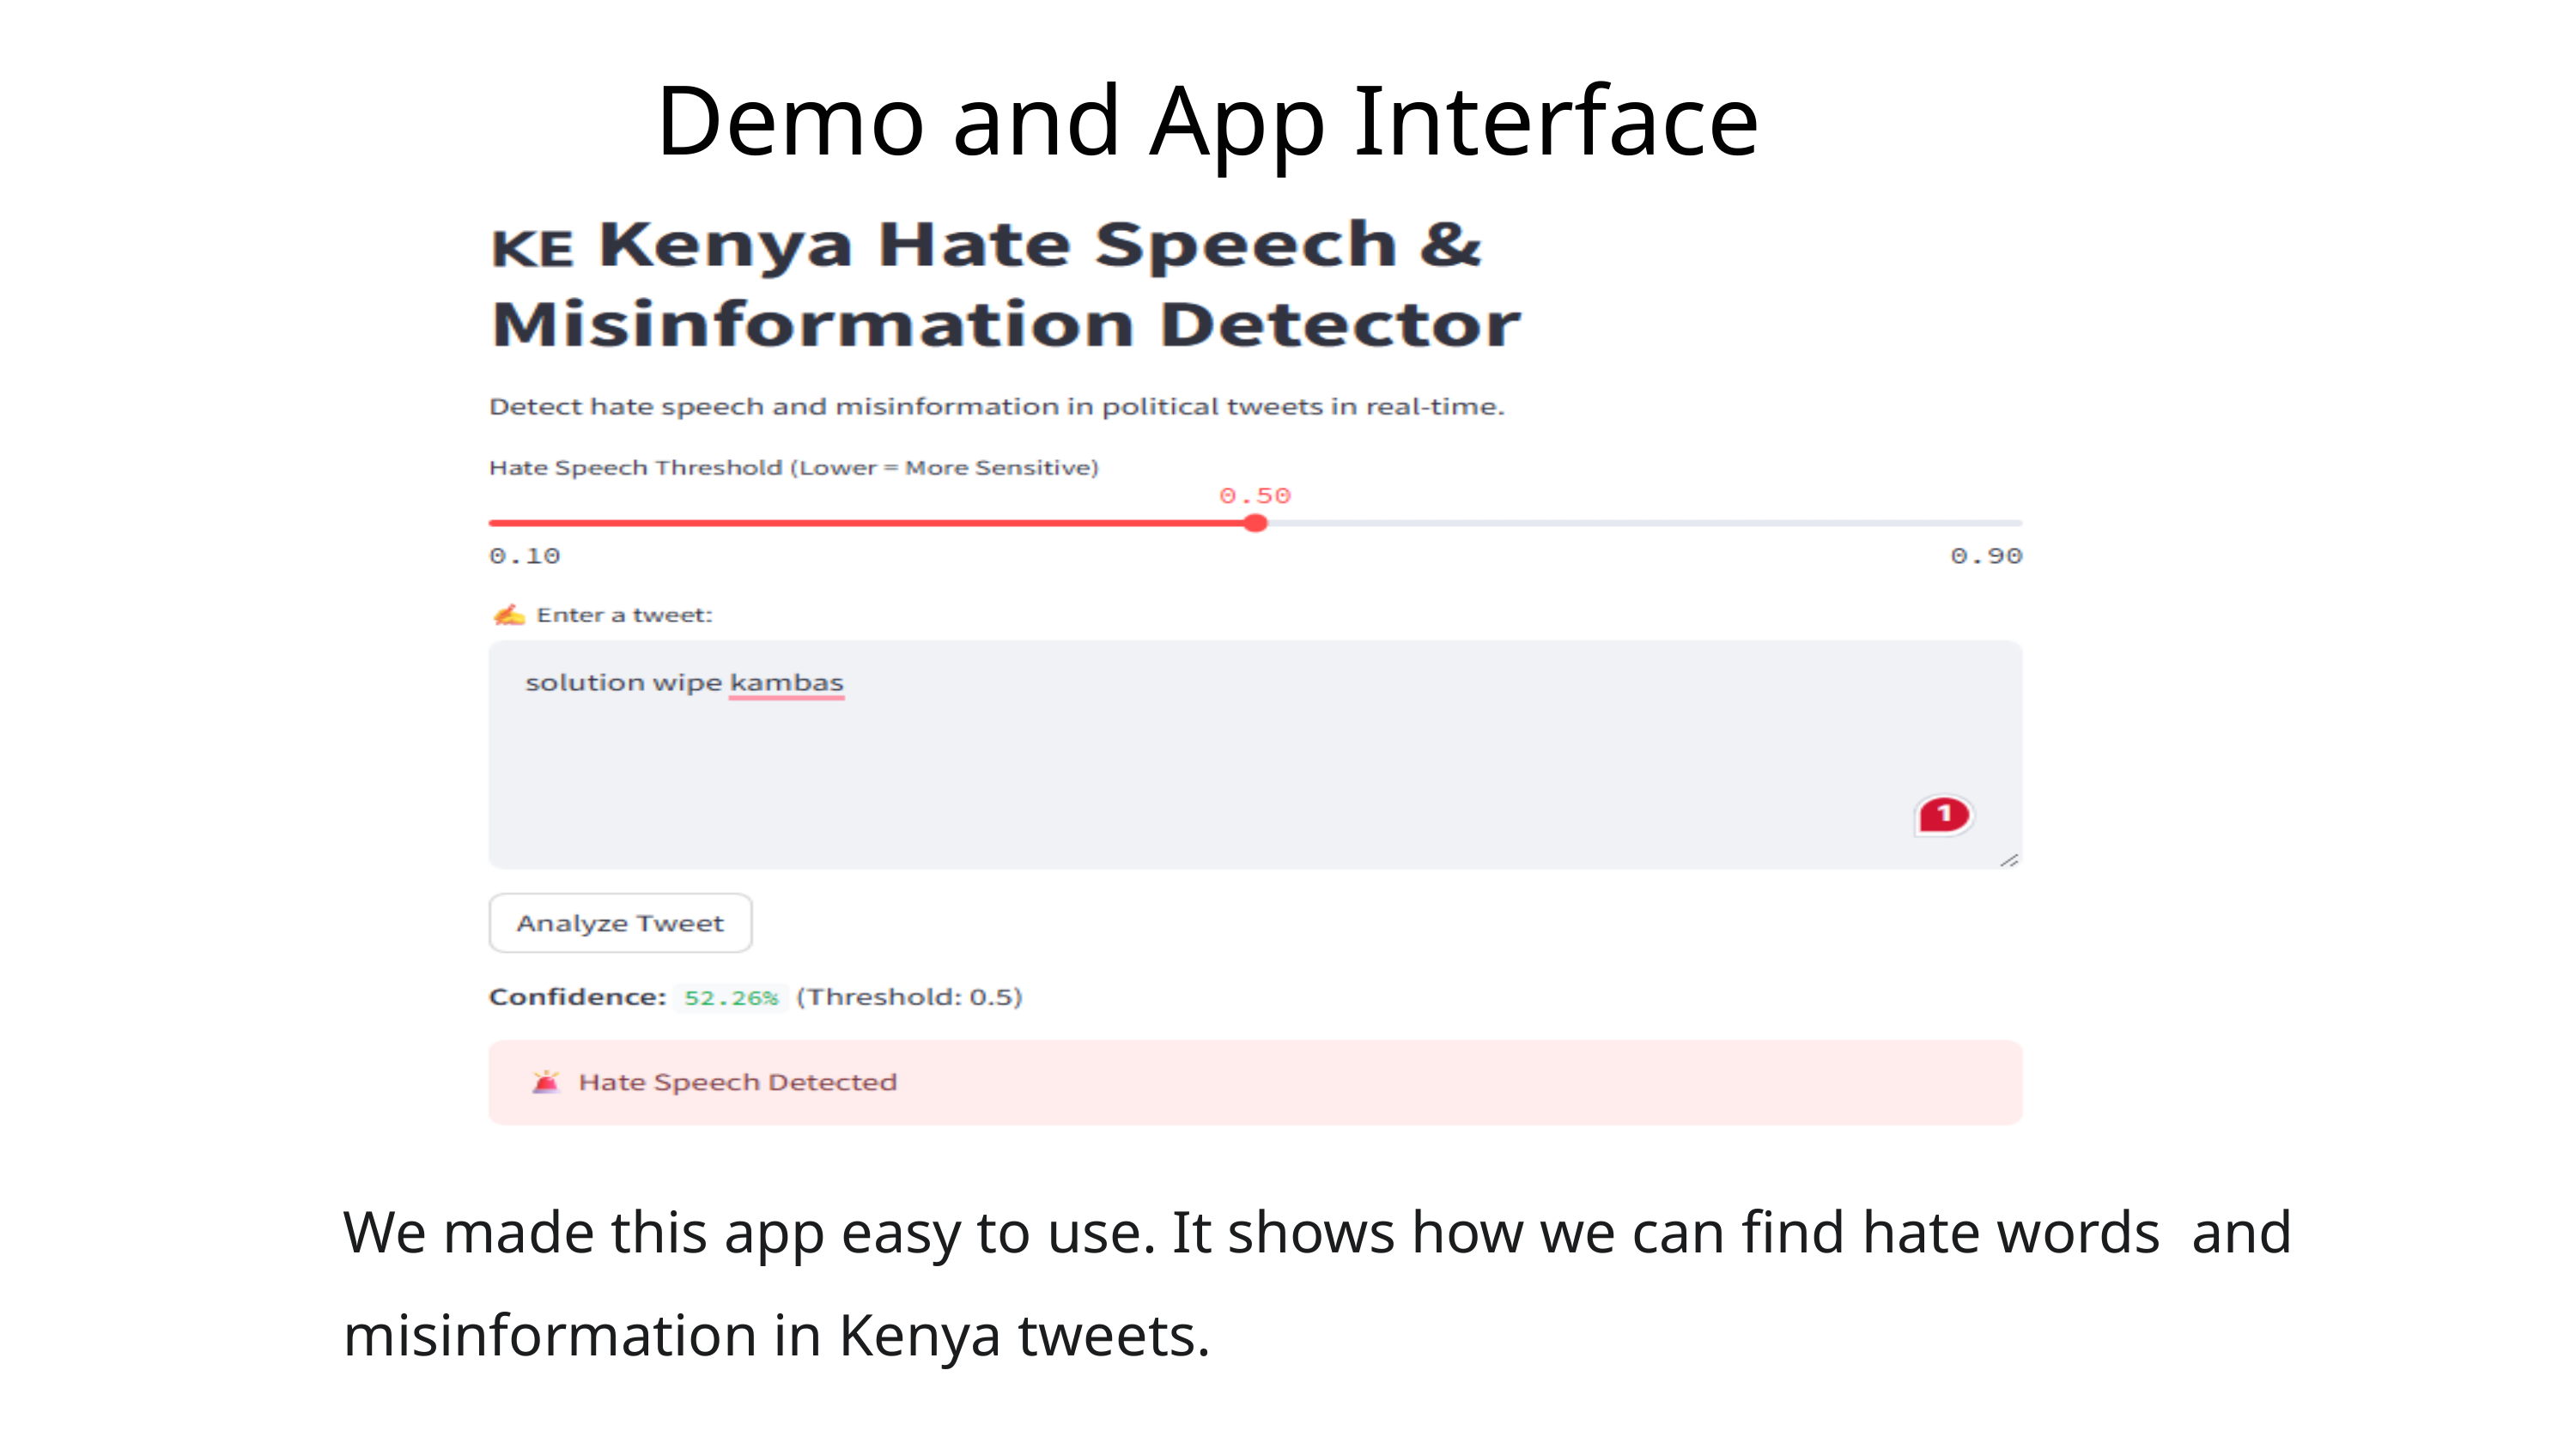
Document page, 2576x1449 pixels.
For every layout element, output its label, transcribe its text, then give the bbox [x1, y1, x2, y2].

picture [450, 199, 2126, 1139]
text_box We made this app easy to use. It shows how we can find hate words and misinformation in Kenya tweets. [343, 1161, 2576, 1367]
text_box Demo and App Interface [654, 43, 1788, 175]
